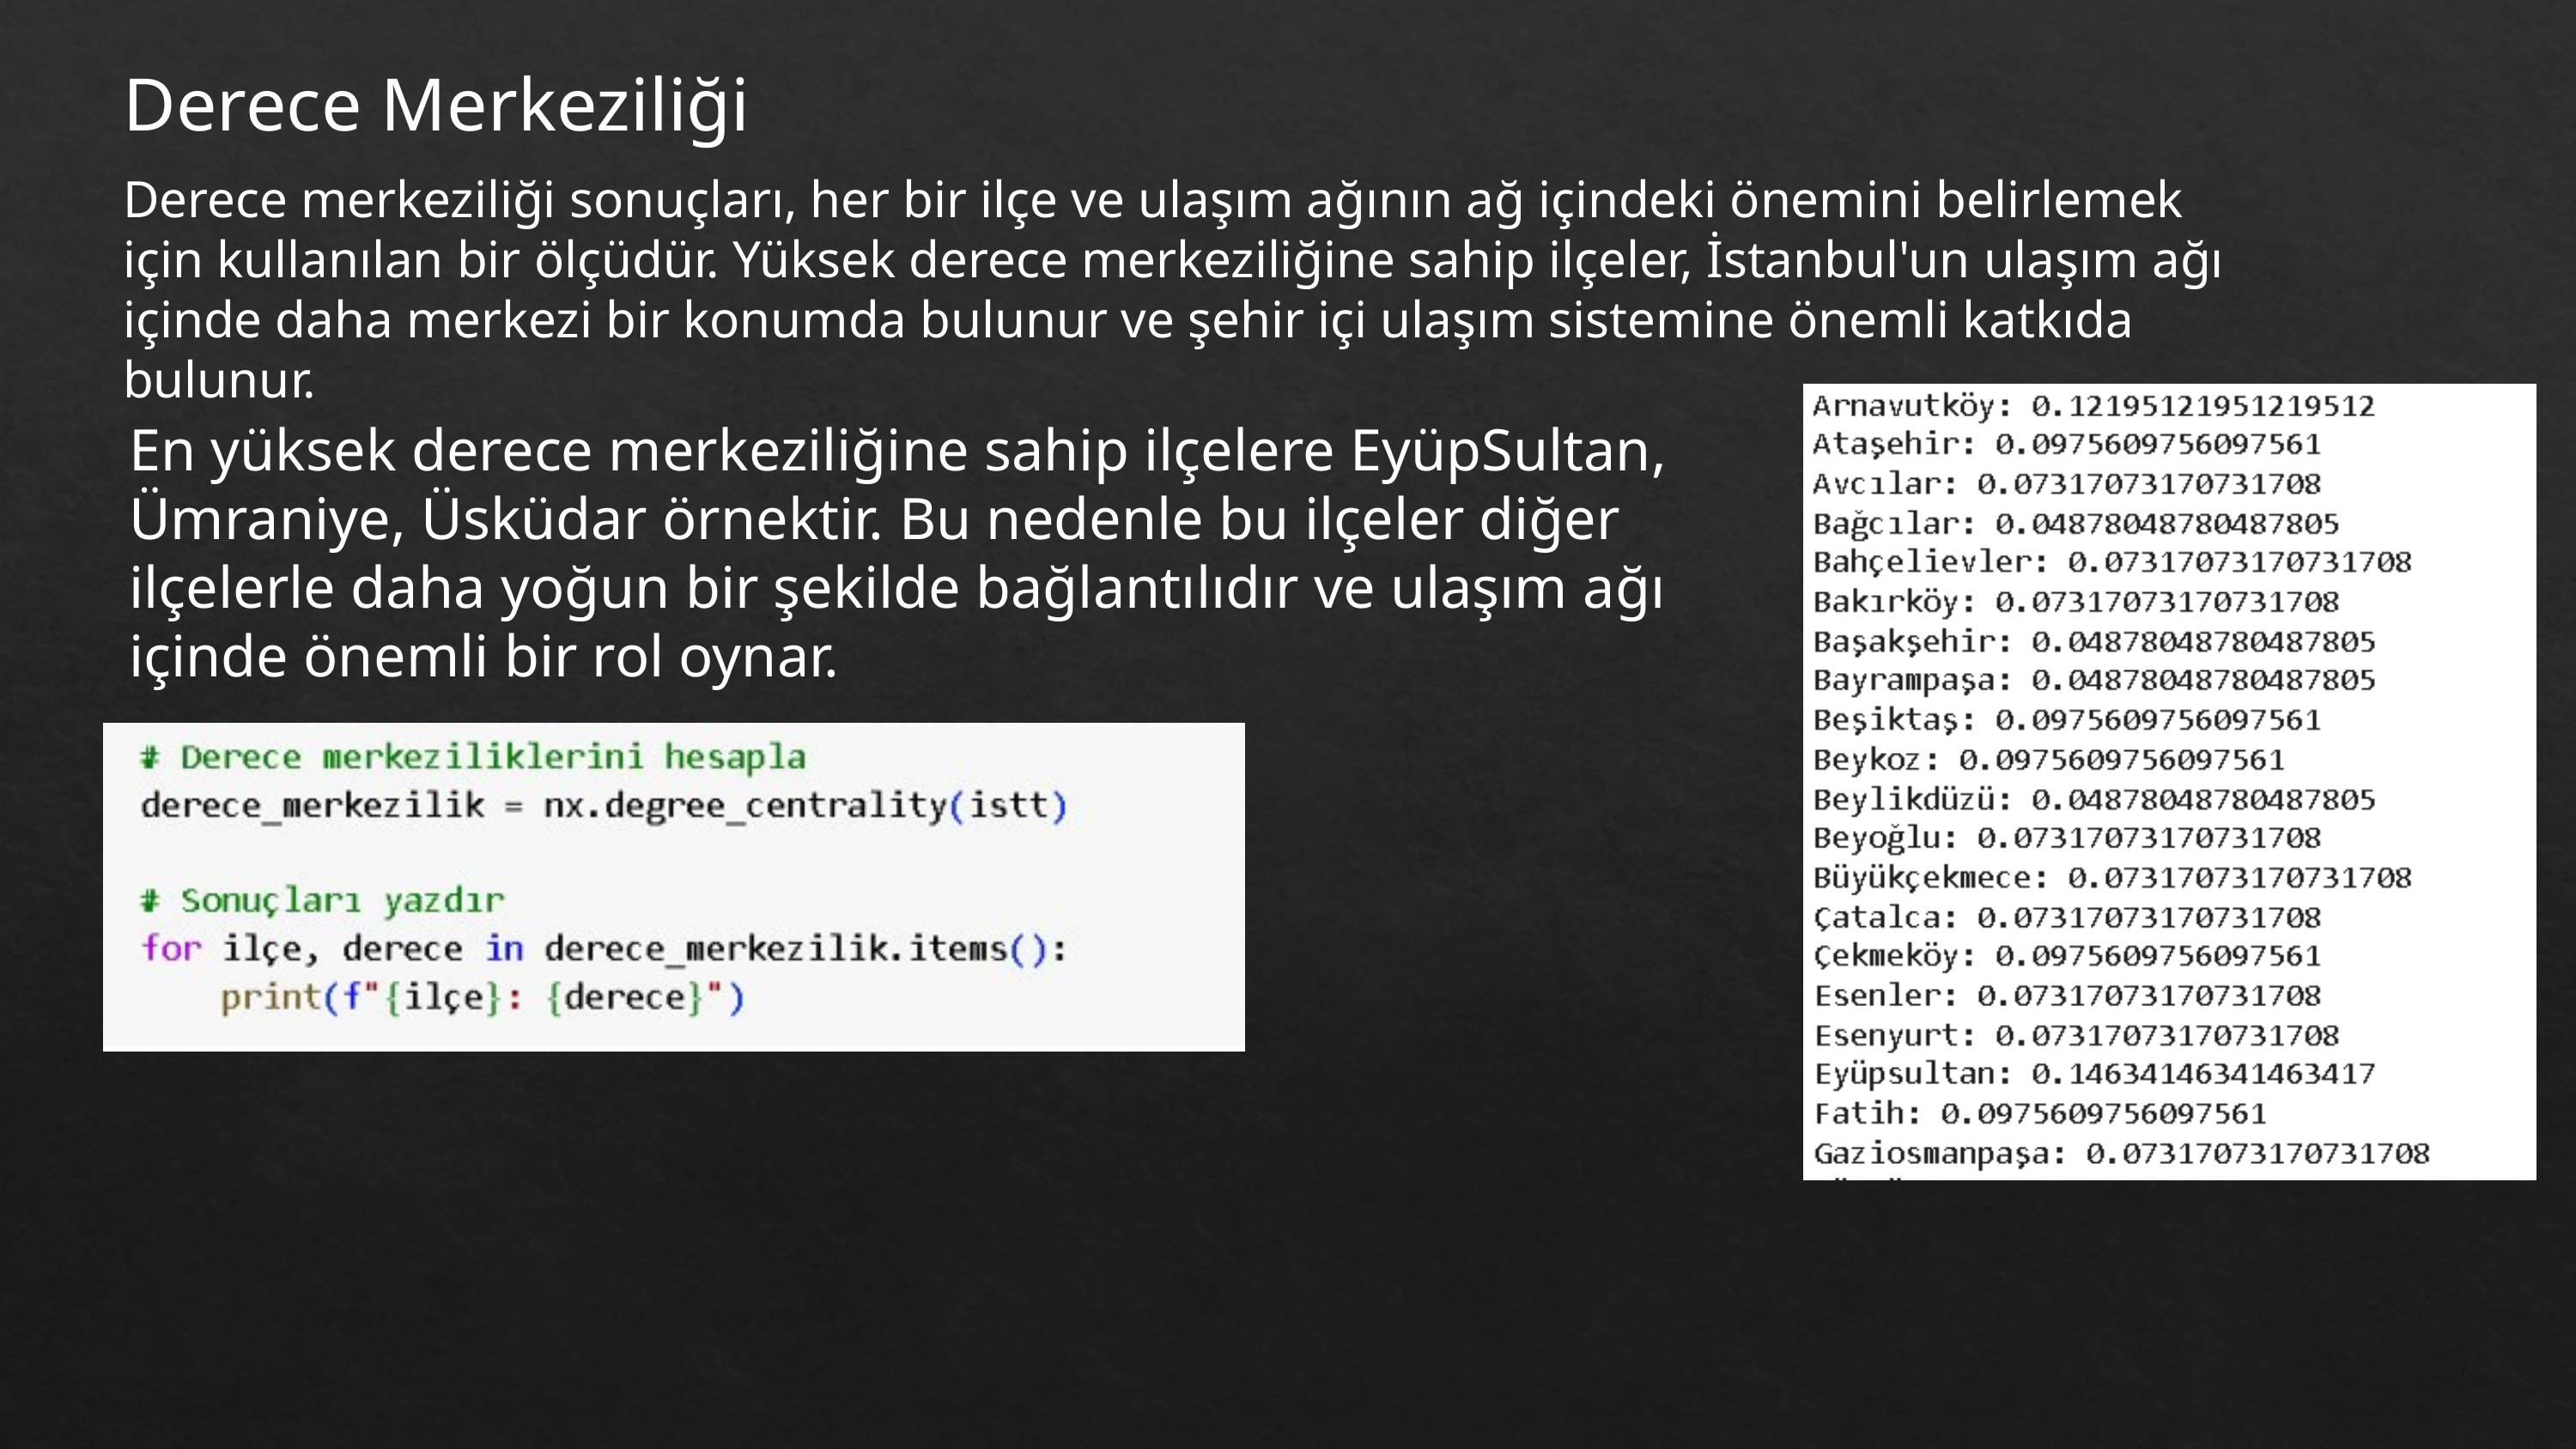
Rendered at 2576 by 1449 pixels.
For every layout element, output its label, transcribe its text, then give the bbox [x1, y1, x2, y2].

picture [103, 723, 1245, 1052]
text_box En yüksek derece merkeziliğine sahip ilçelere EyüpSultan, Ümraniye, Üsküdar örnektir. Bu nedenle bu ilçeler diğer ilçelerle daha yoğun bir şekilde bağlantılıdır ve ulaşım ağı içinde önemli bir rol oynar. [116, 407, 1764, 779]
text_box Derece Merkeziliği [104, 48, 1096, 155]
text_box Derece merkeziliği sonuçları, her bir ilçe ve ulaşım ağının ağ içindeki önemini belirlemek için kullanılan bir ölçüdür. Yüksek derece merkeziliğine sahip ilçeler, İstanbul'un ulaşım ağı içinde daha merkezi bir konumda bulunur ve şehir içi ulaşım sistemine önemli katkıda bulunur. [103, 158, 2261, 418]
picture [1803, 383, 2537, 1180]
